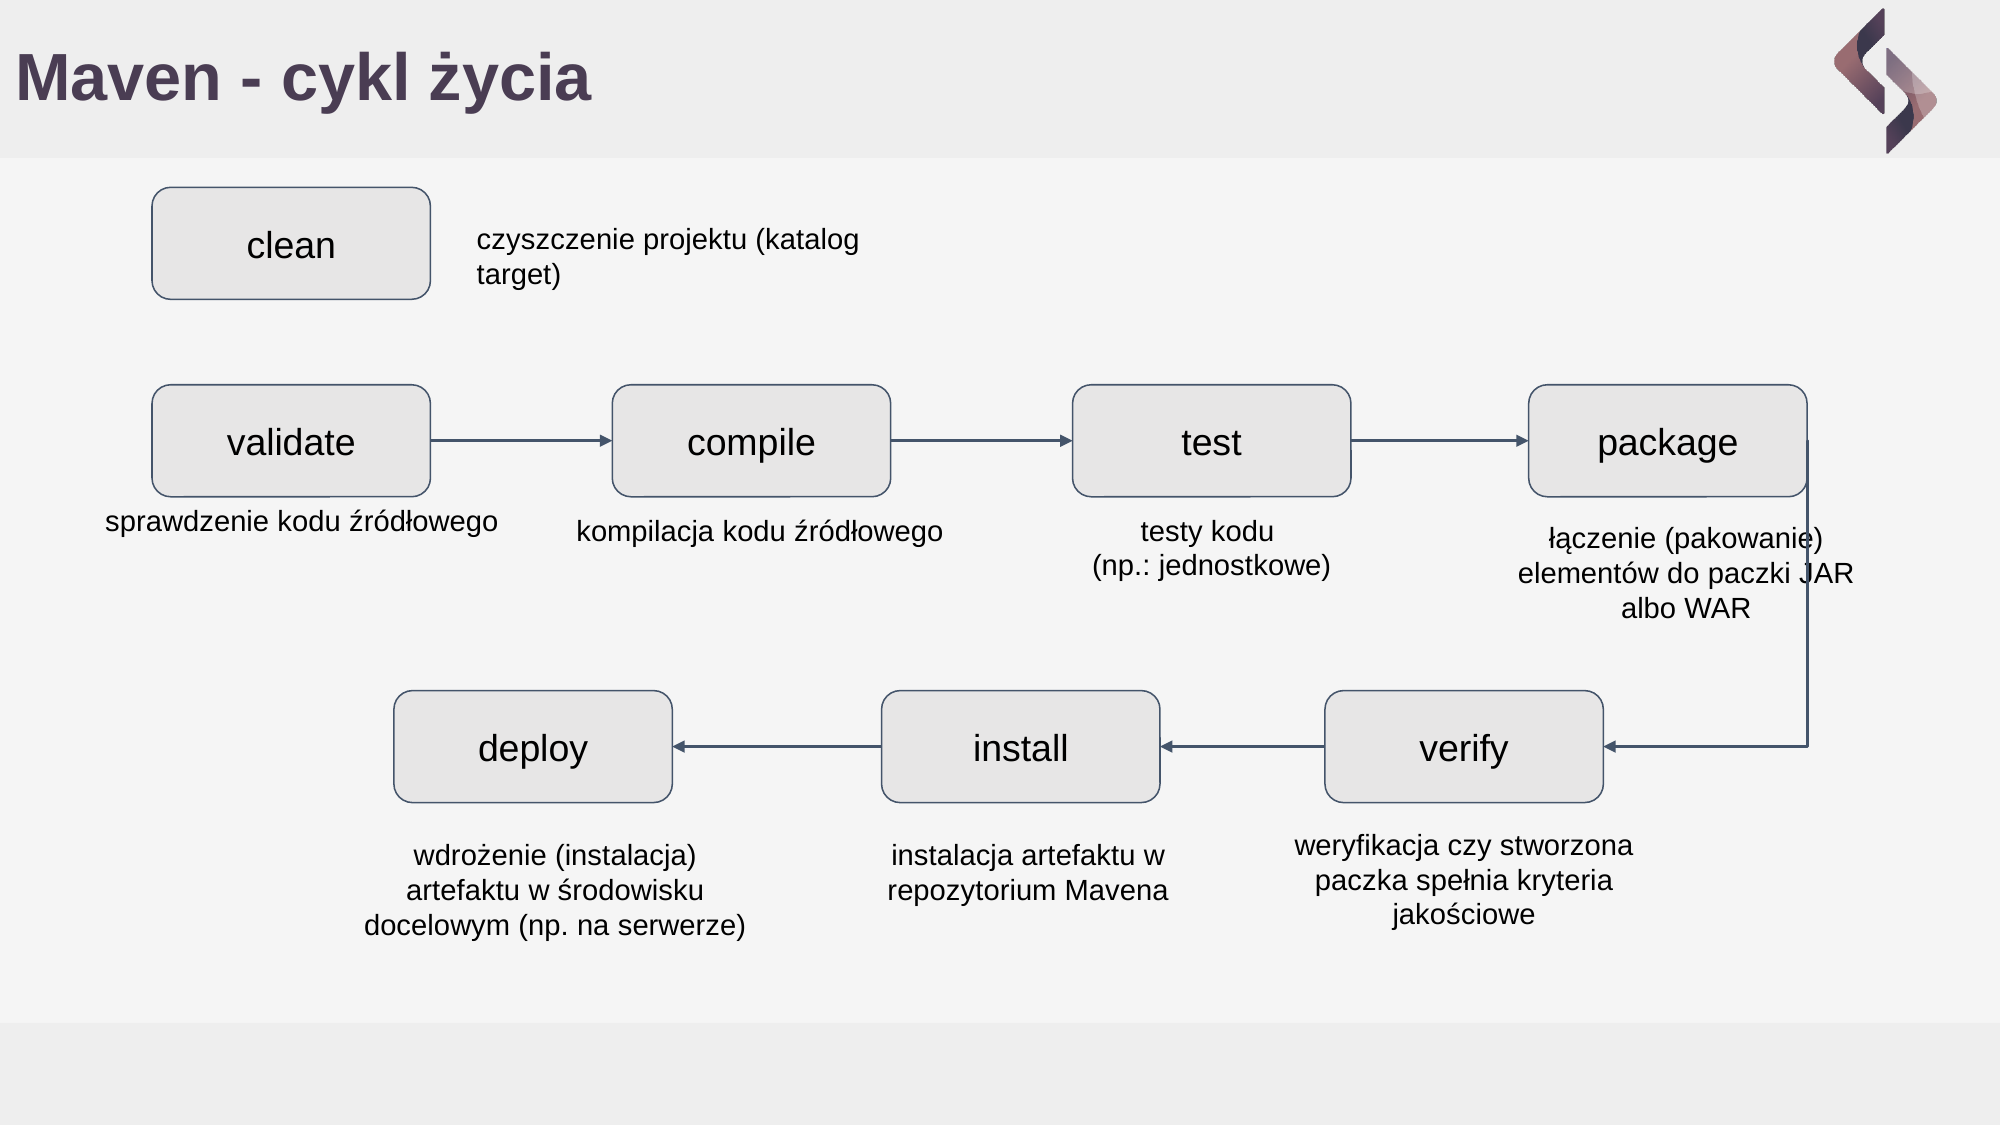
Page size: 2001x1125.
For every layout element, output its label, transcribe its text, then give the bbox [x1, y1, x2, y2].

text_box instalacja artefaktu w repozytorium Mavena [825, 821, 1232, 953]
text_box wdrożenie (instalacja) artefaktu w środowisku docelowym (np. na serwerze) [343, 821, 768, 953]
text_box validate [152, 384, 431, 487]
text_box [1603, 440, 1808, 747]
text_box czyszczenie projektu (katalog target) [461, 205, 968, 281]
text_box łączenie (pakowanie) elementów do paczki JAR albo WAR [1483, 504, 1598, 636]
text_box verify [1324, 690, 1604, 803]
text_box test [1072, 384, 1352, 496]
text_box clean [152, 187, 431, 300]
text_box kompilacja kodu źródłowego [561, 496, 968, 572]
picture [1787, 0, 2001, 166]
text_box testy kodu (np.: jednostkowe) [1072, 496, 1351, 572]
text_box install [881, 690, 1161, 803]
text_box sprawdzenie kodu źródłowego [90, 487, 515, 563]
text_box deploy [393, 690, 673, 803]
text_box łączenie (pakowanie) elementów do paczki JAR albo WAR [1812, 504, 1890, 636]
title Maven - cykl życia [0, 0, 1788, 158]
text_box weryfikacja czy stworzona paczka spełnia kryteria jakościowe [1261, 810, 1668, 942]
text_box package [1528, 384, 1808, 497]
text_box compile [612, 384, 891, 496]
